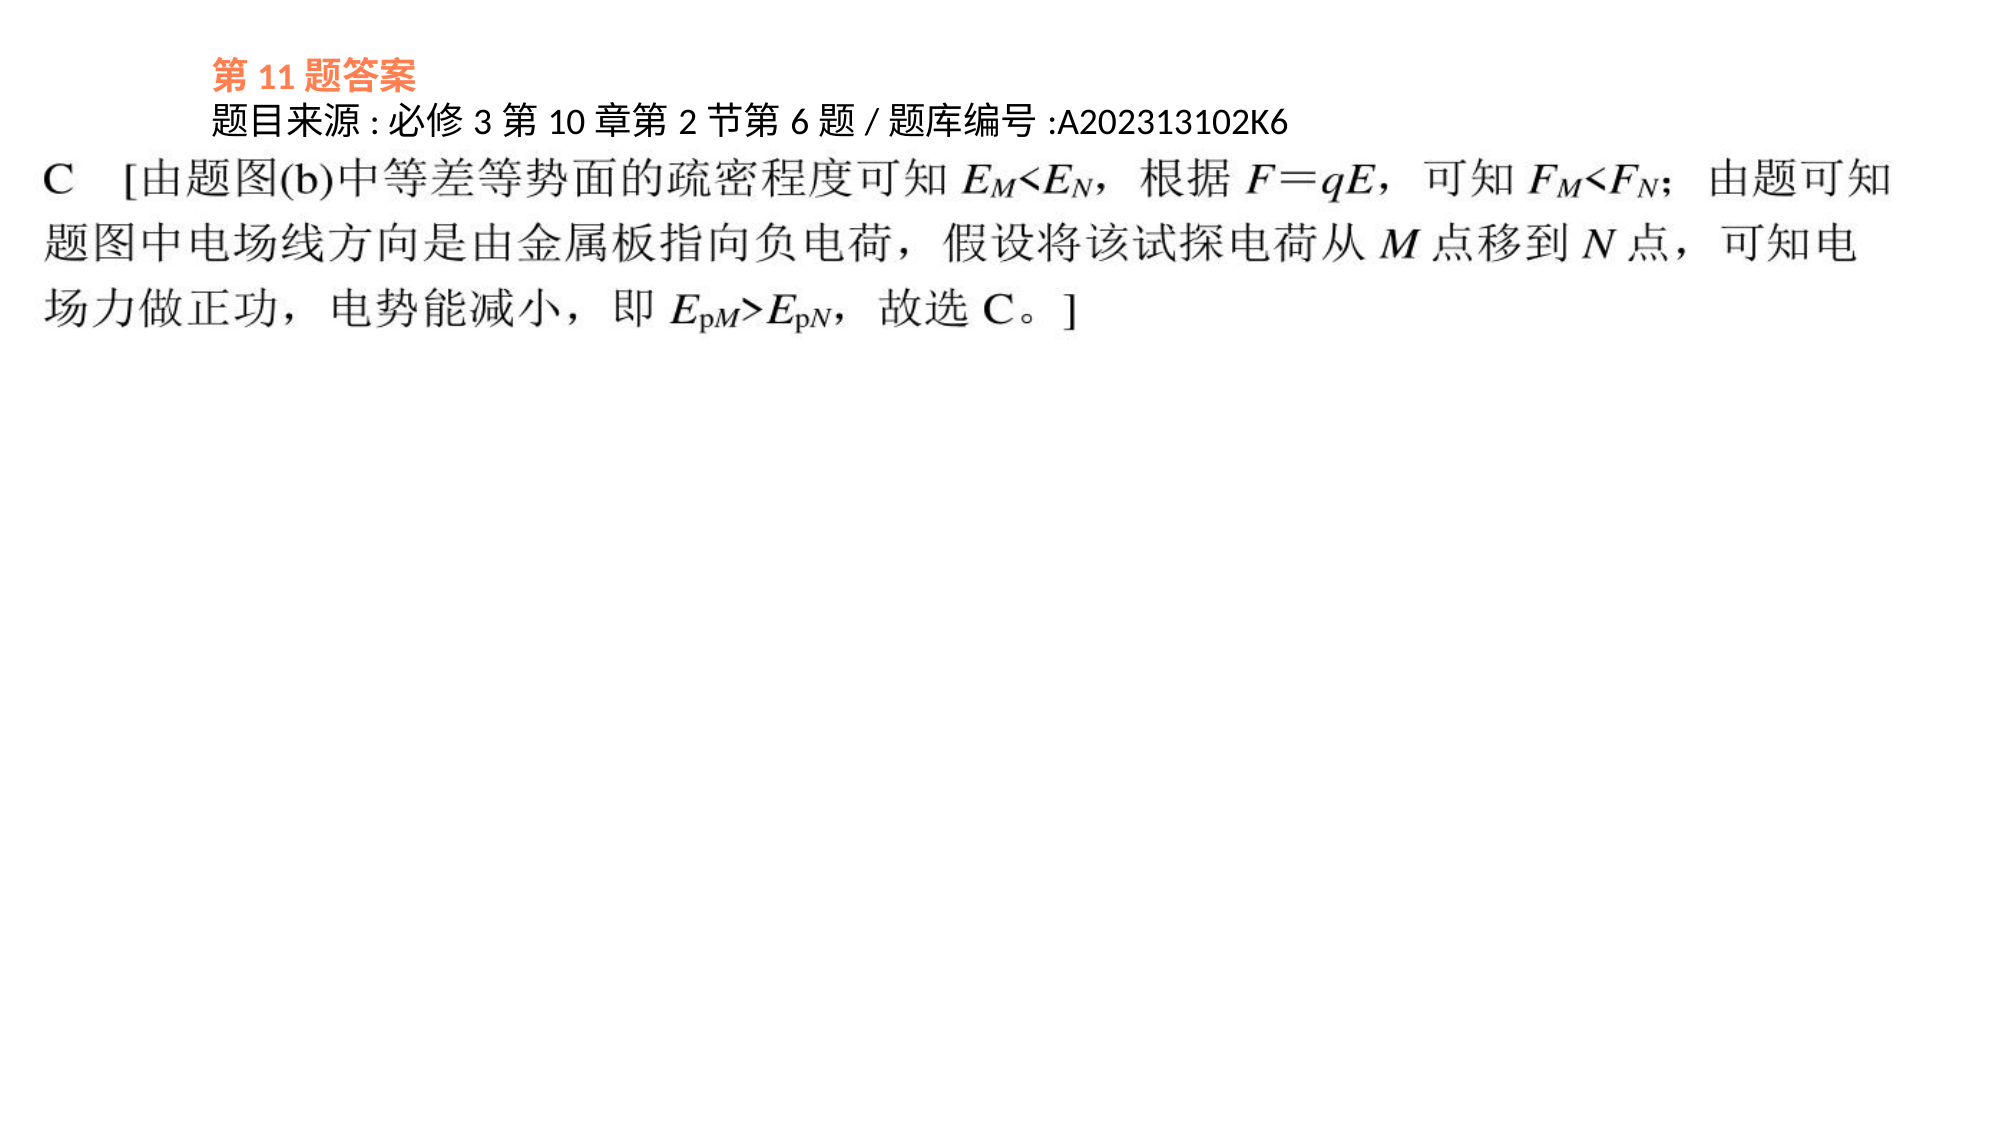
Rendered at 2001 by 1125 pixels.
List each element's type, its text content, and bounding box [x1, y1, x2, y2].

picture [0, 149, 1949, 1125]
text_box 第11题答案 题目来源:必修3第10章第2节第6题/题库编号:A202313102K6 [196, 0, 1304, 148]
